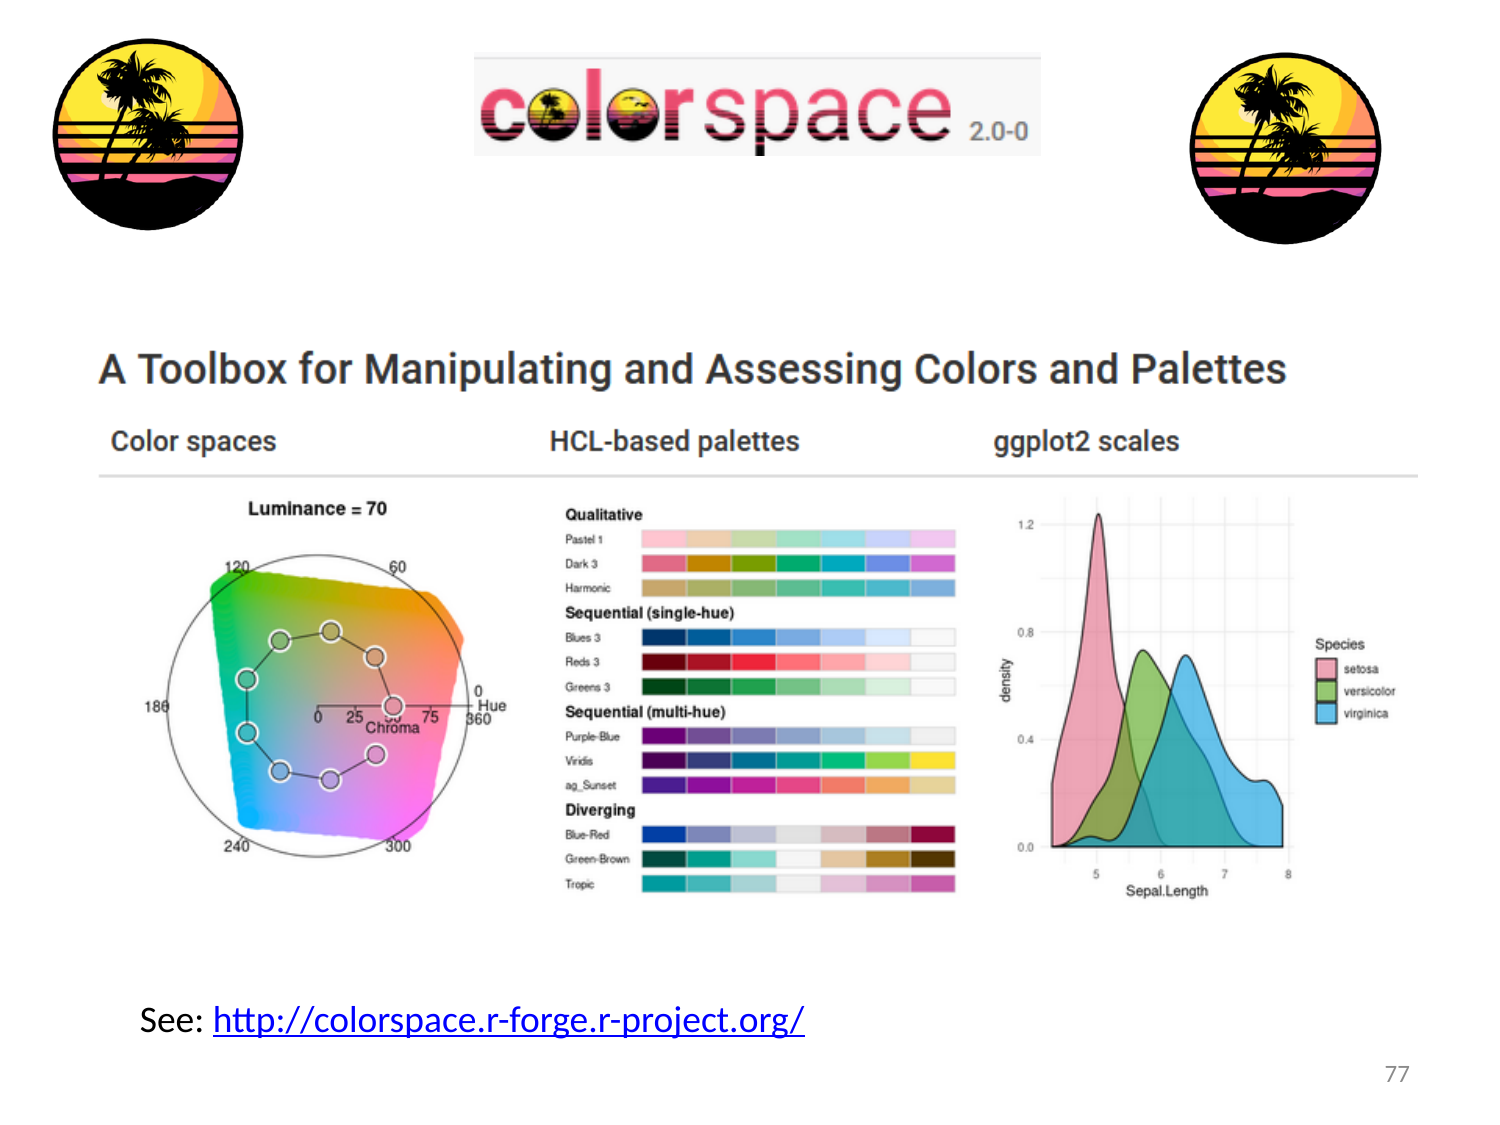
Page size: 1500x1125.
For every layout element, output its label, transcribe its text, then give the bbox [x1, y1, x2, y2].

picture [474, 51, 1041, 156]
picture [49, 36, 246, 232]
picture [81, 337, 1419, 924]
picture [1187, 49, 1383, 246]
slide_number 77 [1074, 1042, 1425, 1103]
text_box See: http://colorspace.r-forge.r-project.org/ [124, 987, 1238, 1048]
